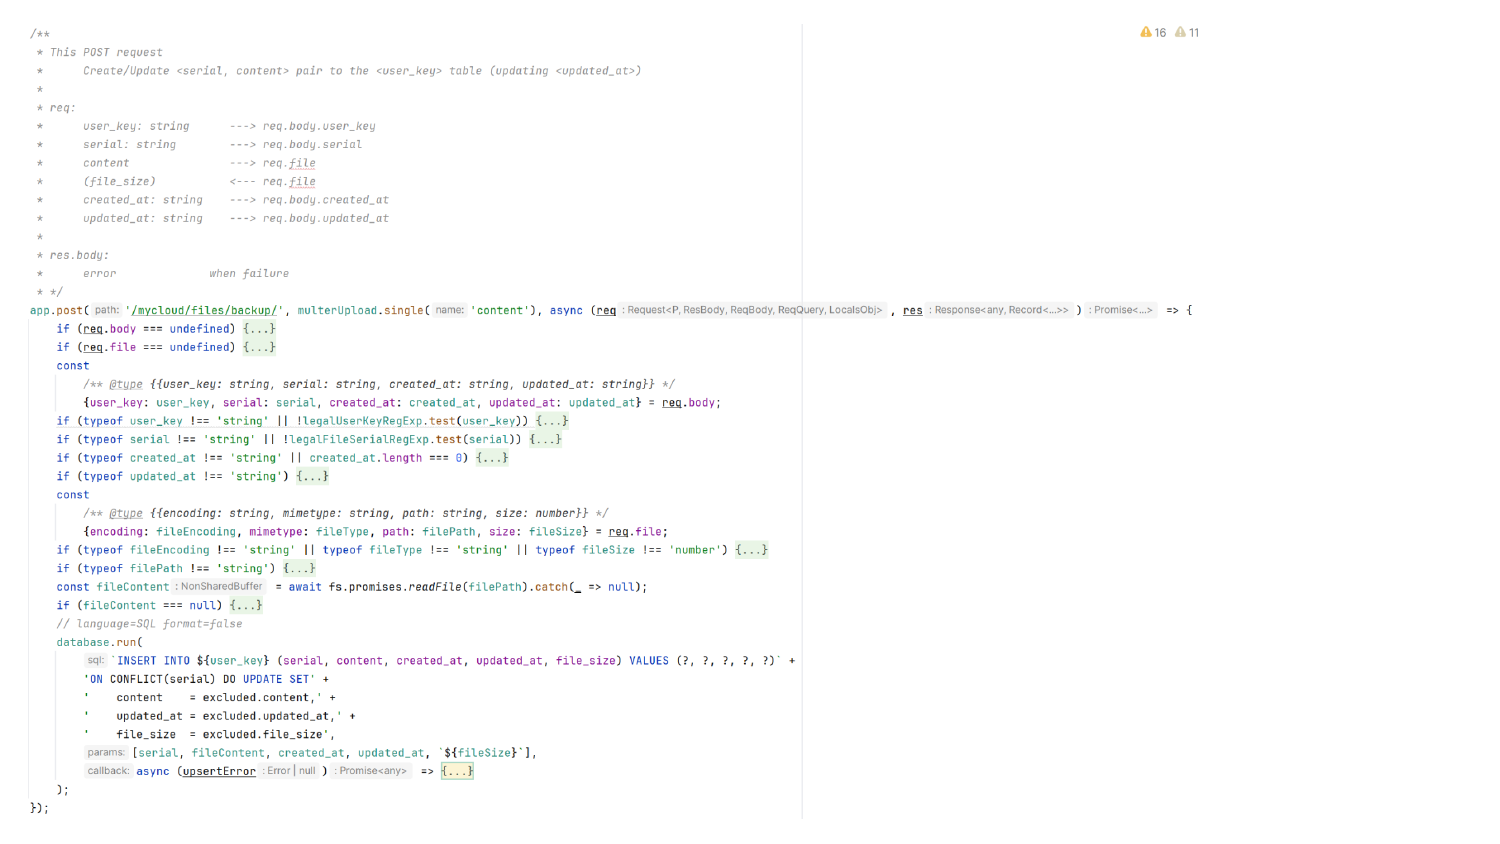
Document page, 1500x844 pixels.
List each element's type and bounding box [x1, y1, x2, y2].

picture [24, 24, 1199, 819]
